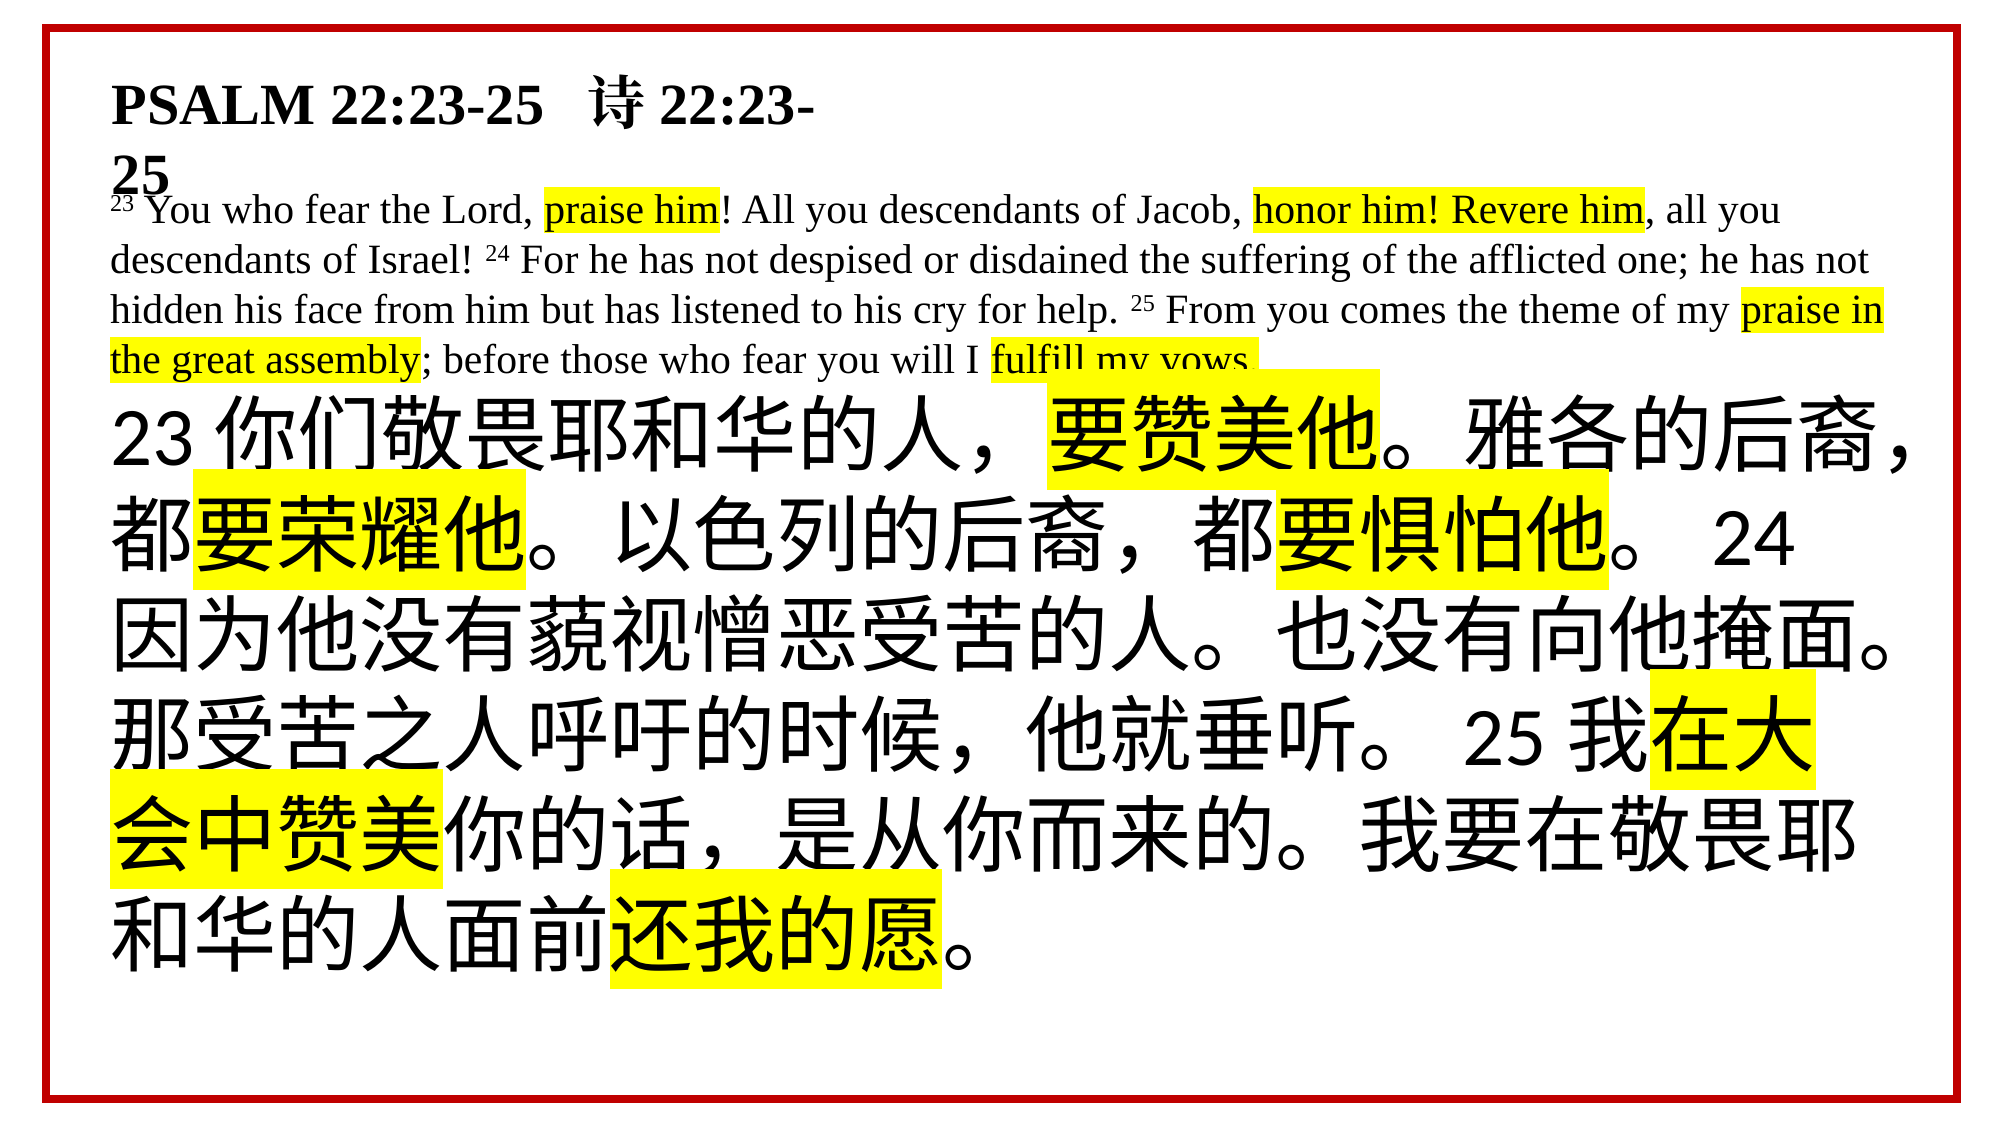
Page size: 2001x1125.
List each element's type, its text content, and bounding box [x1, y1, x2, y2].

text_box [45, 27, 1958, 1100]
text_box 23 You who fear the Lord, praise him! All you descendants of Jacob, honor him! Revere him, all you descendants of Israel! 24 For he has not despised or disdained the suffering of the afflicted one; he has not hidden his face from him but has listened to his cry for help. 25 From you comes the theme of my praise in the great assembly; before those who fear you will I fulfill my vows. 23你们敬畏耶和华的人，要赞美他。雅各的后裔，都要荣耀他。以色列的后裔，都要惧怕他。24因为他没有藐视憎恶受苦的人。也没有向他掩面。那受苦之人呼吁的时候，他就垂听。25我在大会中赞美你的话，是从你而来的。我要在敬畏耶和华的人面前还我的愿。 [95, 174, 1905, 990]
text_box PSALM 22:23-25 诗22:23-25 [97, 58, 888, 214]
